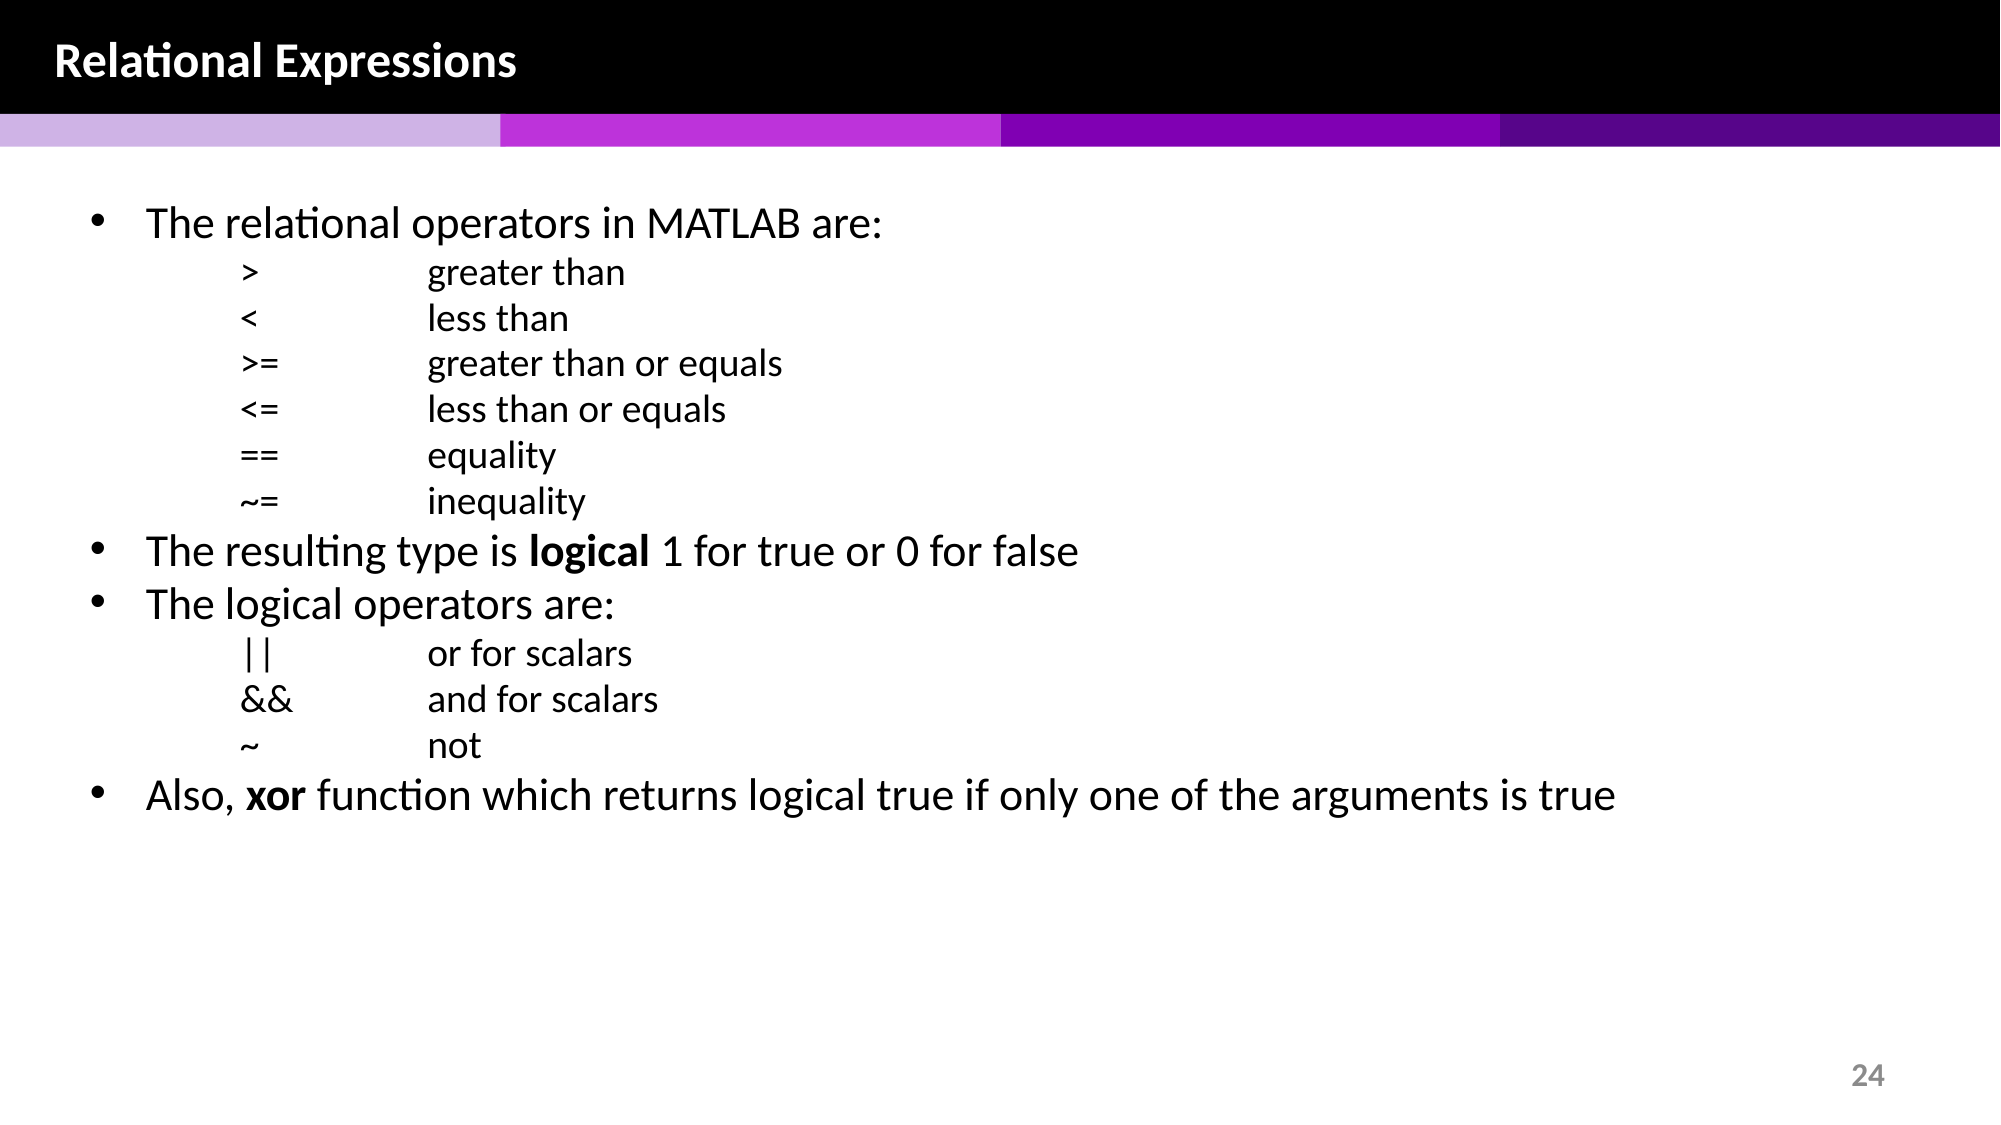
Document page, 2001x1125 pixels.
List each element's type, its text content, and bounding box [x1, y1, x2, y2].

list Relational Expressions [39, 1, 1964, 114]
text_box The relational operators in MATLAB are: > greater than < less than >= greater than or equals <= less than or equals == equality ~= inequality The resulting type is logical 1 for true or 0 for false The logical operators are: || or for scalars && and for scalars ~ not Also, xor function which returns logical true if only one of the arguments is true [74, 195, 1893, 916]
